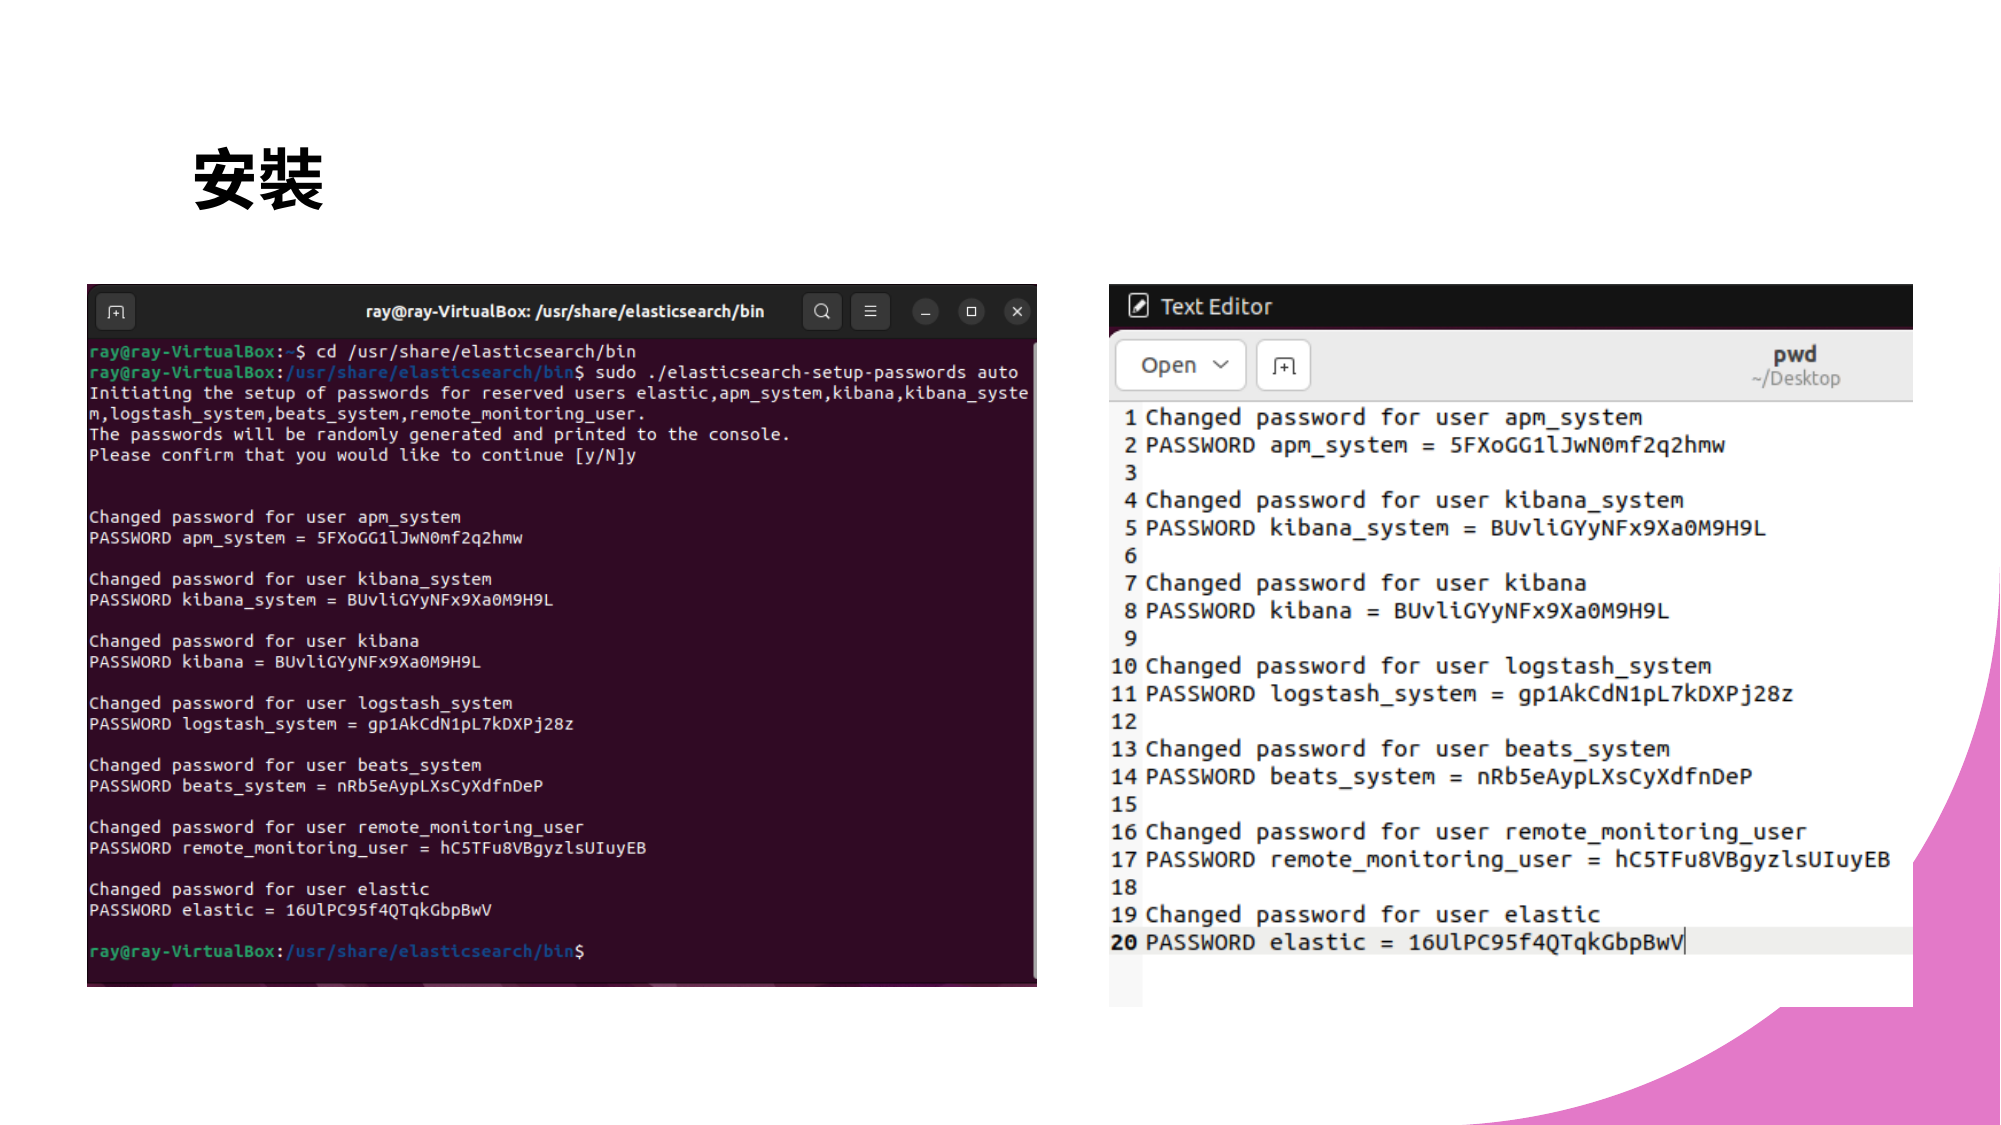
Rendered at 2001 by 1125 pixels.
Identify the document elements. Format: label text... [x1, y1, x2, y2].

picture [87, 284, 1037, 987]
title 安裝 [176, 118, 1809, 226]
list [1109, 284, 1913, 1007]
